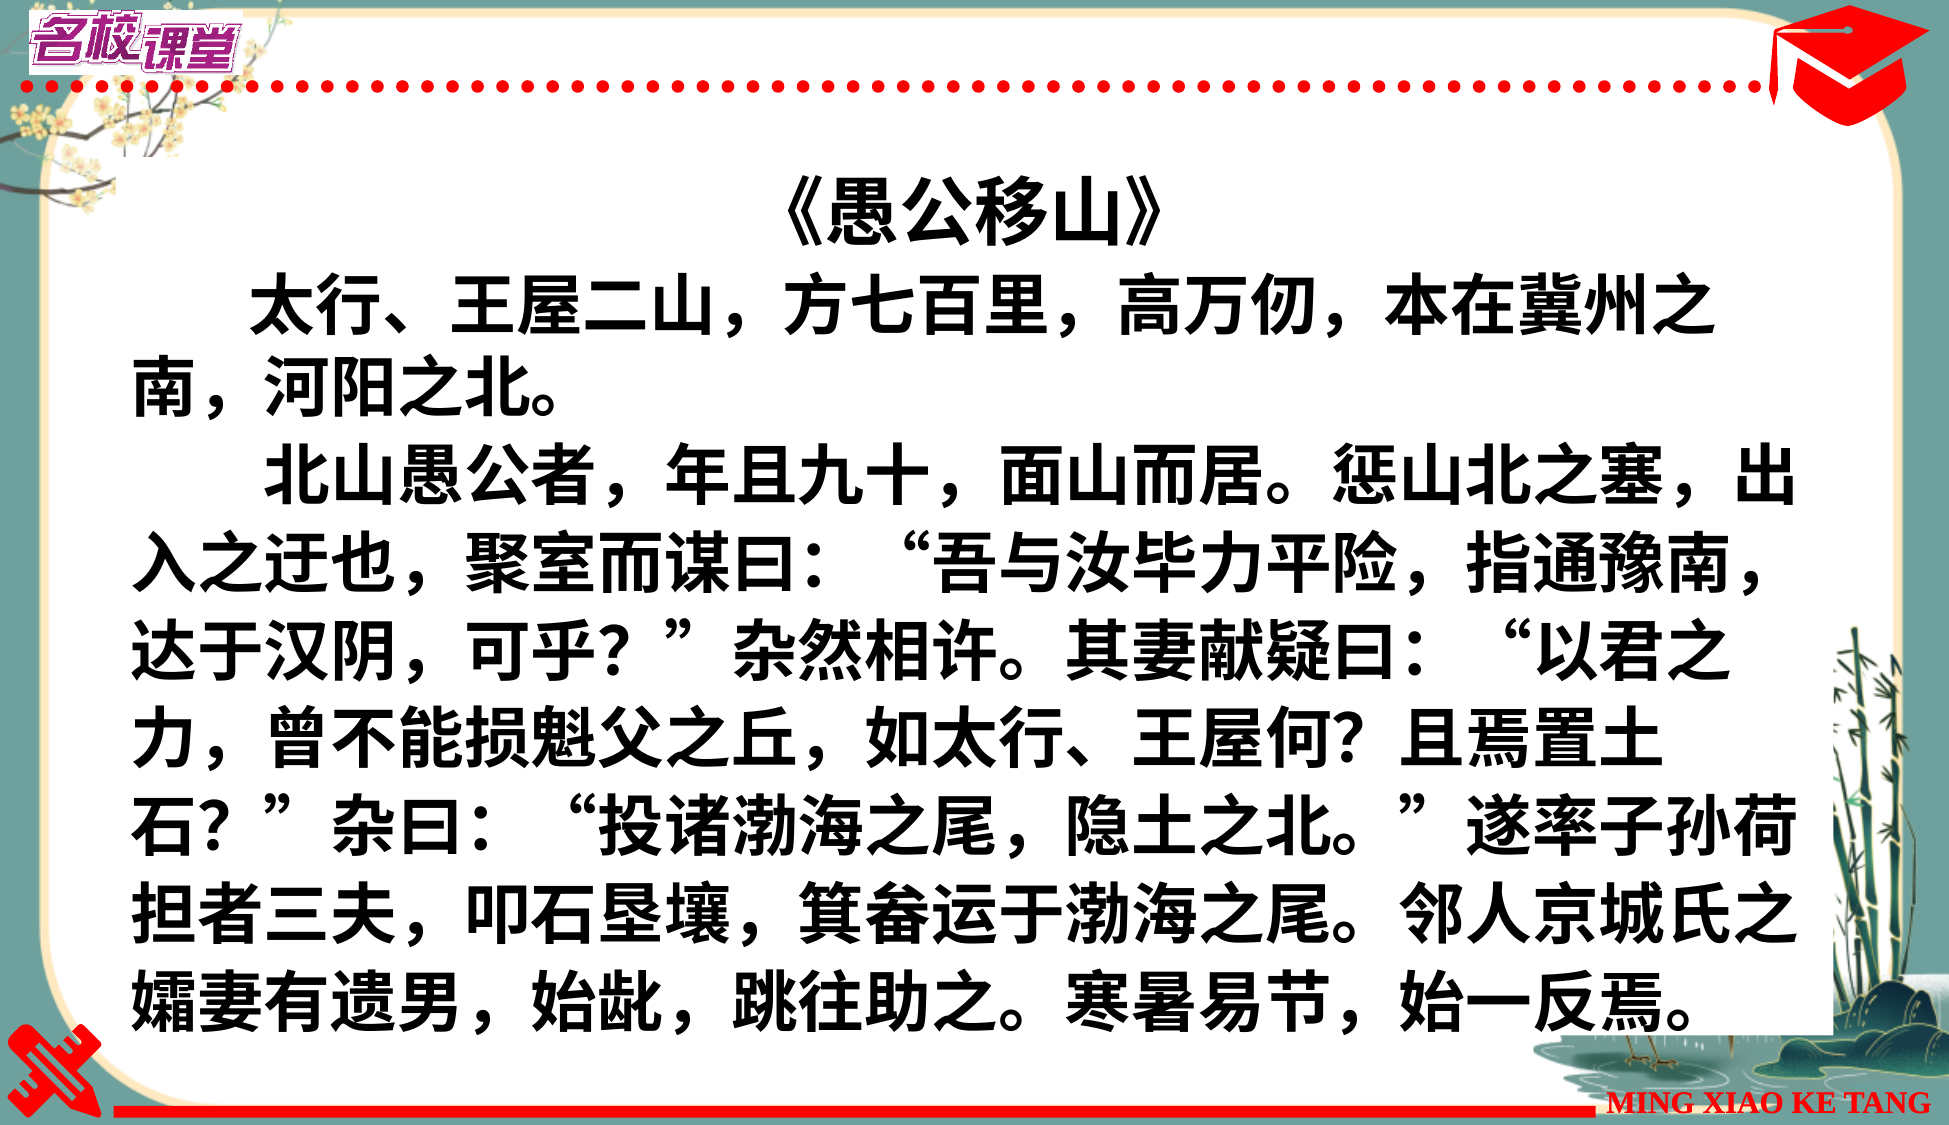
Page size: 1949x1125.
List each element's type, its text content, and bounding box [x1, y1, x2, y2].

subtitle 《愚公移山》 太行、王屋二山，方七百里，高万仞，本在冀州之南，河阳之北。 北山愚公者，年且九十，面山而居。惩山北之塞，出入之迂也，聚室而谋曰：“吾与汝毕力平险，指通豫南，达于汉阴，可乎？”杂然相许。其妻献疑曰：“以君之力，曾不能损魁父之丘，如太行、王屋何？且焉置土石？”杂曰：“投诸渤海之尾，隐土之北。”遂率子孙荷担者三夫，叩石垦壤，箕畚运于渤海之尾。邻人京城氏之孀妻有遗男，始龀，跳往助之。寒暑易节，始一反焉。 [115, 157, 1834, 1036]
picture [0, 0, 1949, 1125]
